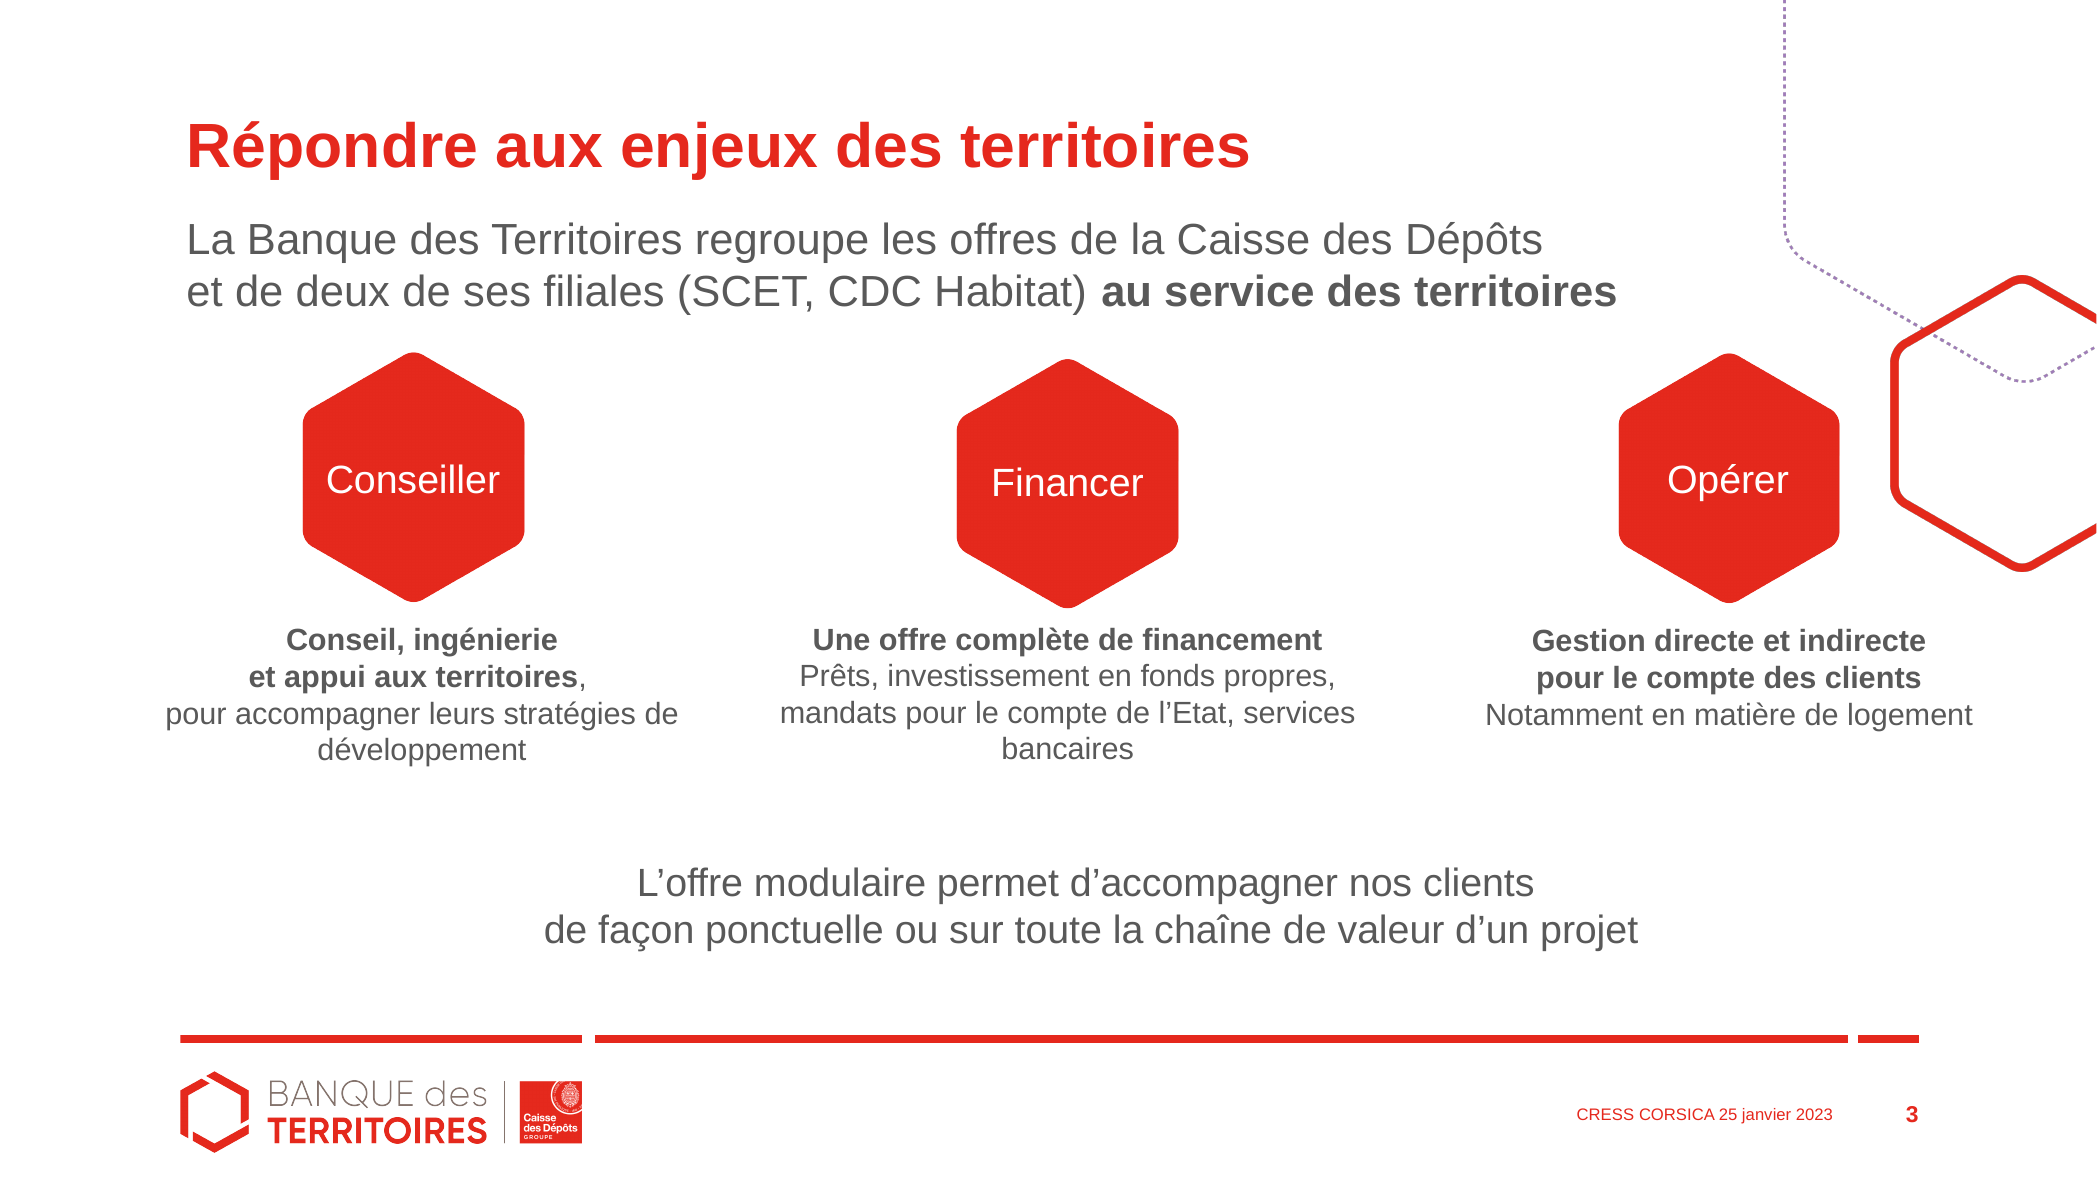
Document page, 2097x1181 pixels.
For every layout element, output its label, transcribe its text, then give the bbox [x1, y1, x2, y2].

text_box Gestion directe et indirecte pour le compte des clients Notamment en matière de logement [1351, 613, 2097, 739]
text_box Conseil, ingénierie et appui aux territoires, pour accompagner leurs stratégies de développement [115, 612, 729, 811]
picture [291, 343, 536, 613]
picture [180, 1071, 582, 1153]
text_box La Banque des Territoires regroupe les offres de la Caisse des Dépôts et de deux de ses filiales (SCET, CDC Habitat) au service des territoires [171, 203, 2060, 323]
picture [945, 350, 1190, 620]
text_box L’offre modulaire permet d’accompagner nos clients de façon ponctuelle ou sur toute la chaîne de valeur d’un projet [168, 849, 2015, 959]
text_box Une offre complète de financement Prêts, investissement en fonds propres, mandats pour le compte de l’Etat, services bancaires [761, 612, 1375, 774]
title Répondre aux enjeux des territoires [171, 106, 2012, 187]
footer CRESS CORSICA 25 janvier 2023 [1021, 1099, 1849, 1129]
slide_number 3 [1848, 1098, 1934, 1129]
picture [1607, 0, 2097, 614]
